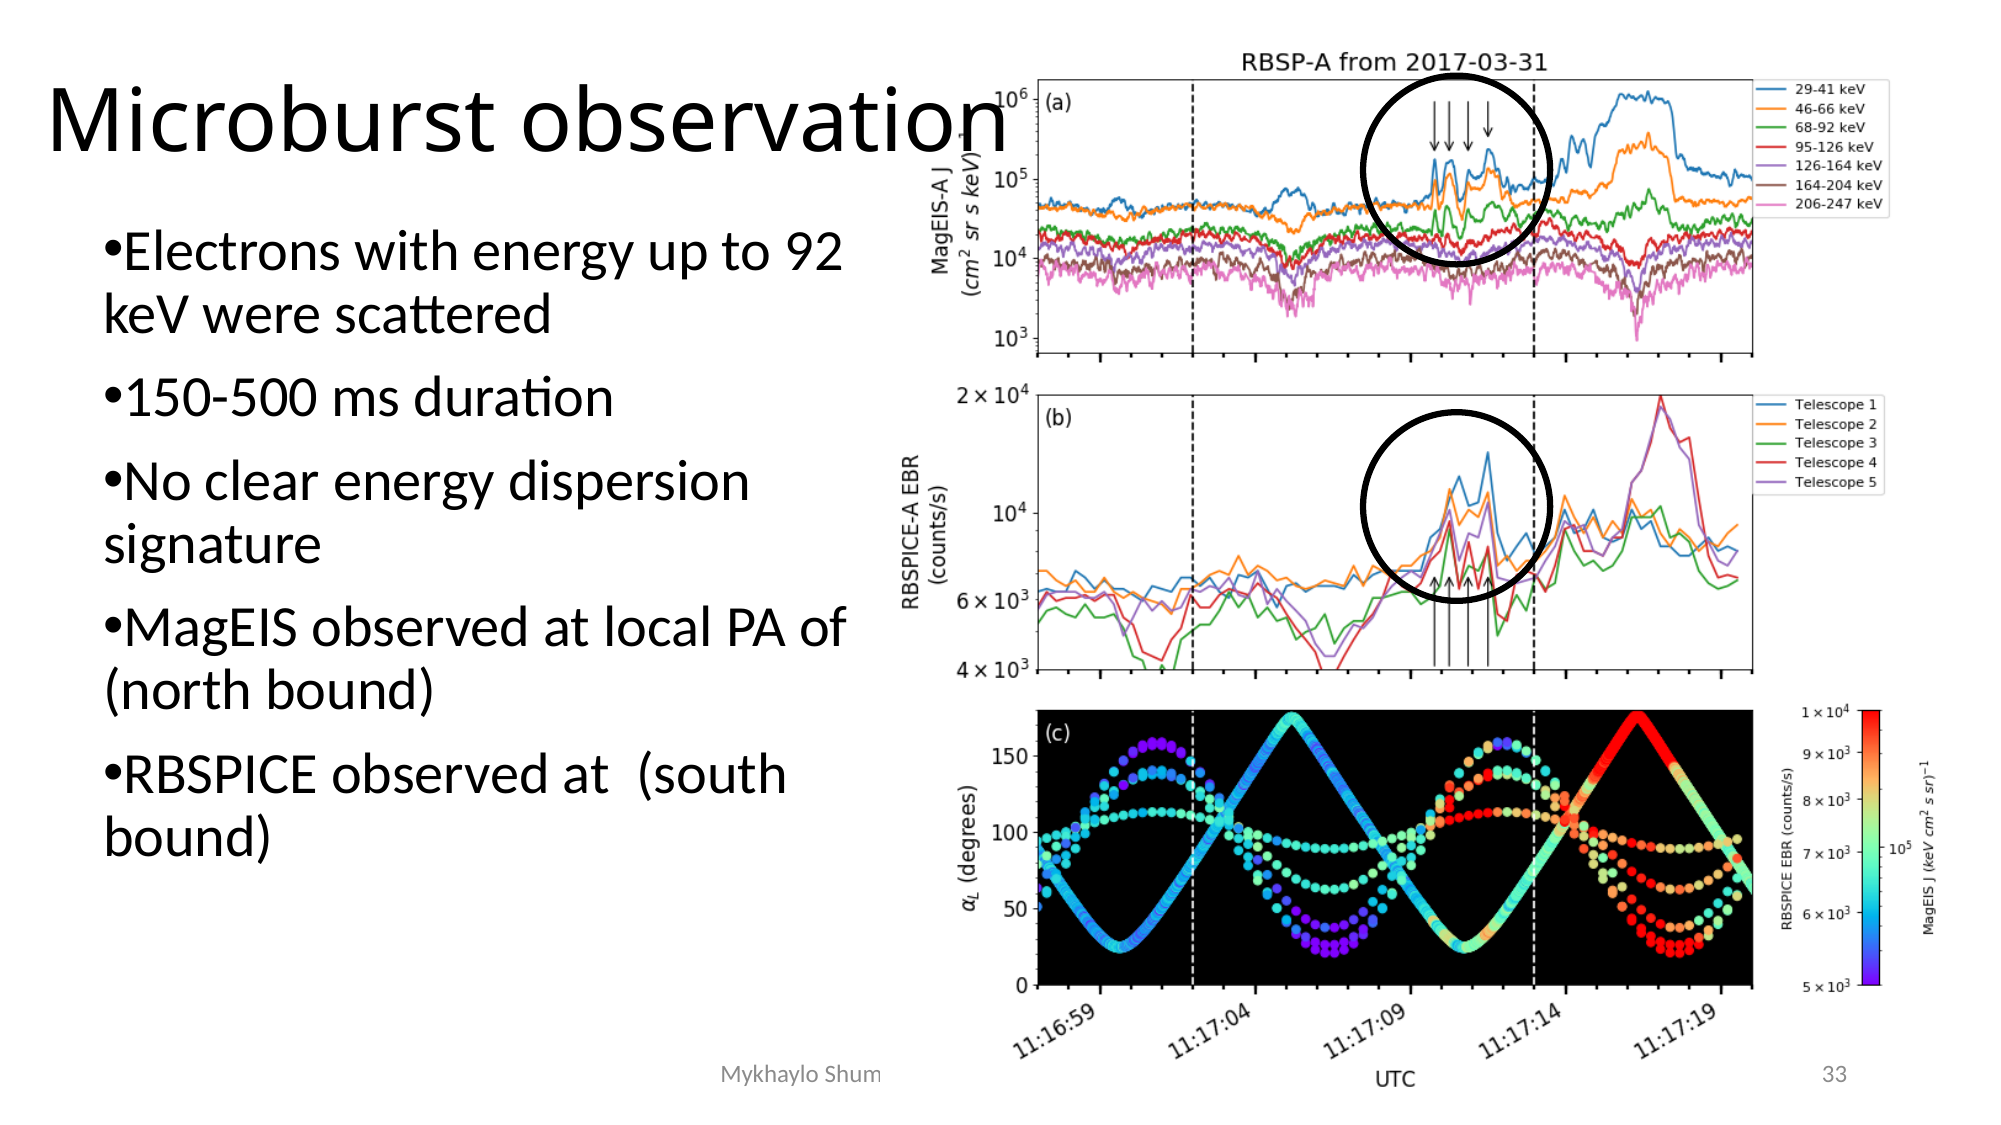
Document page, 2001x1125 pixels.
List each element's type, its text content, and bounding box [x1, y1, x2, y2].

footer Mykhaylo Shumko | October 16th, 2019 | PhD defense [662, 1042, 880, 1103]
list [880, 30, 1964, 1114]
title Microburst observation [30, 22, 1063, 224]
